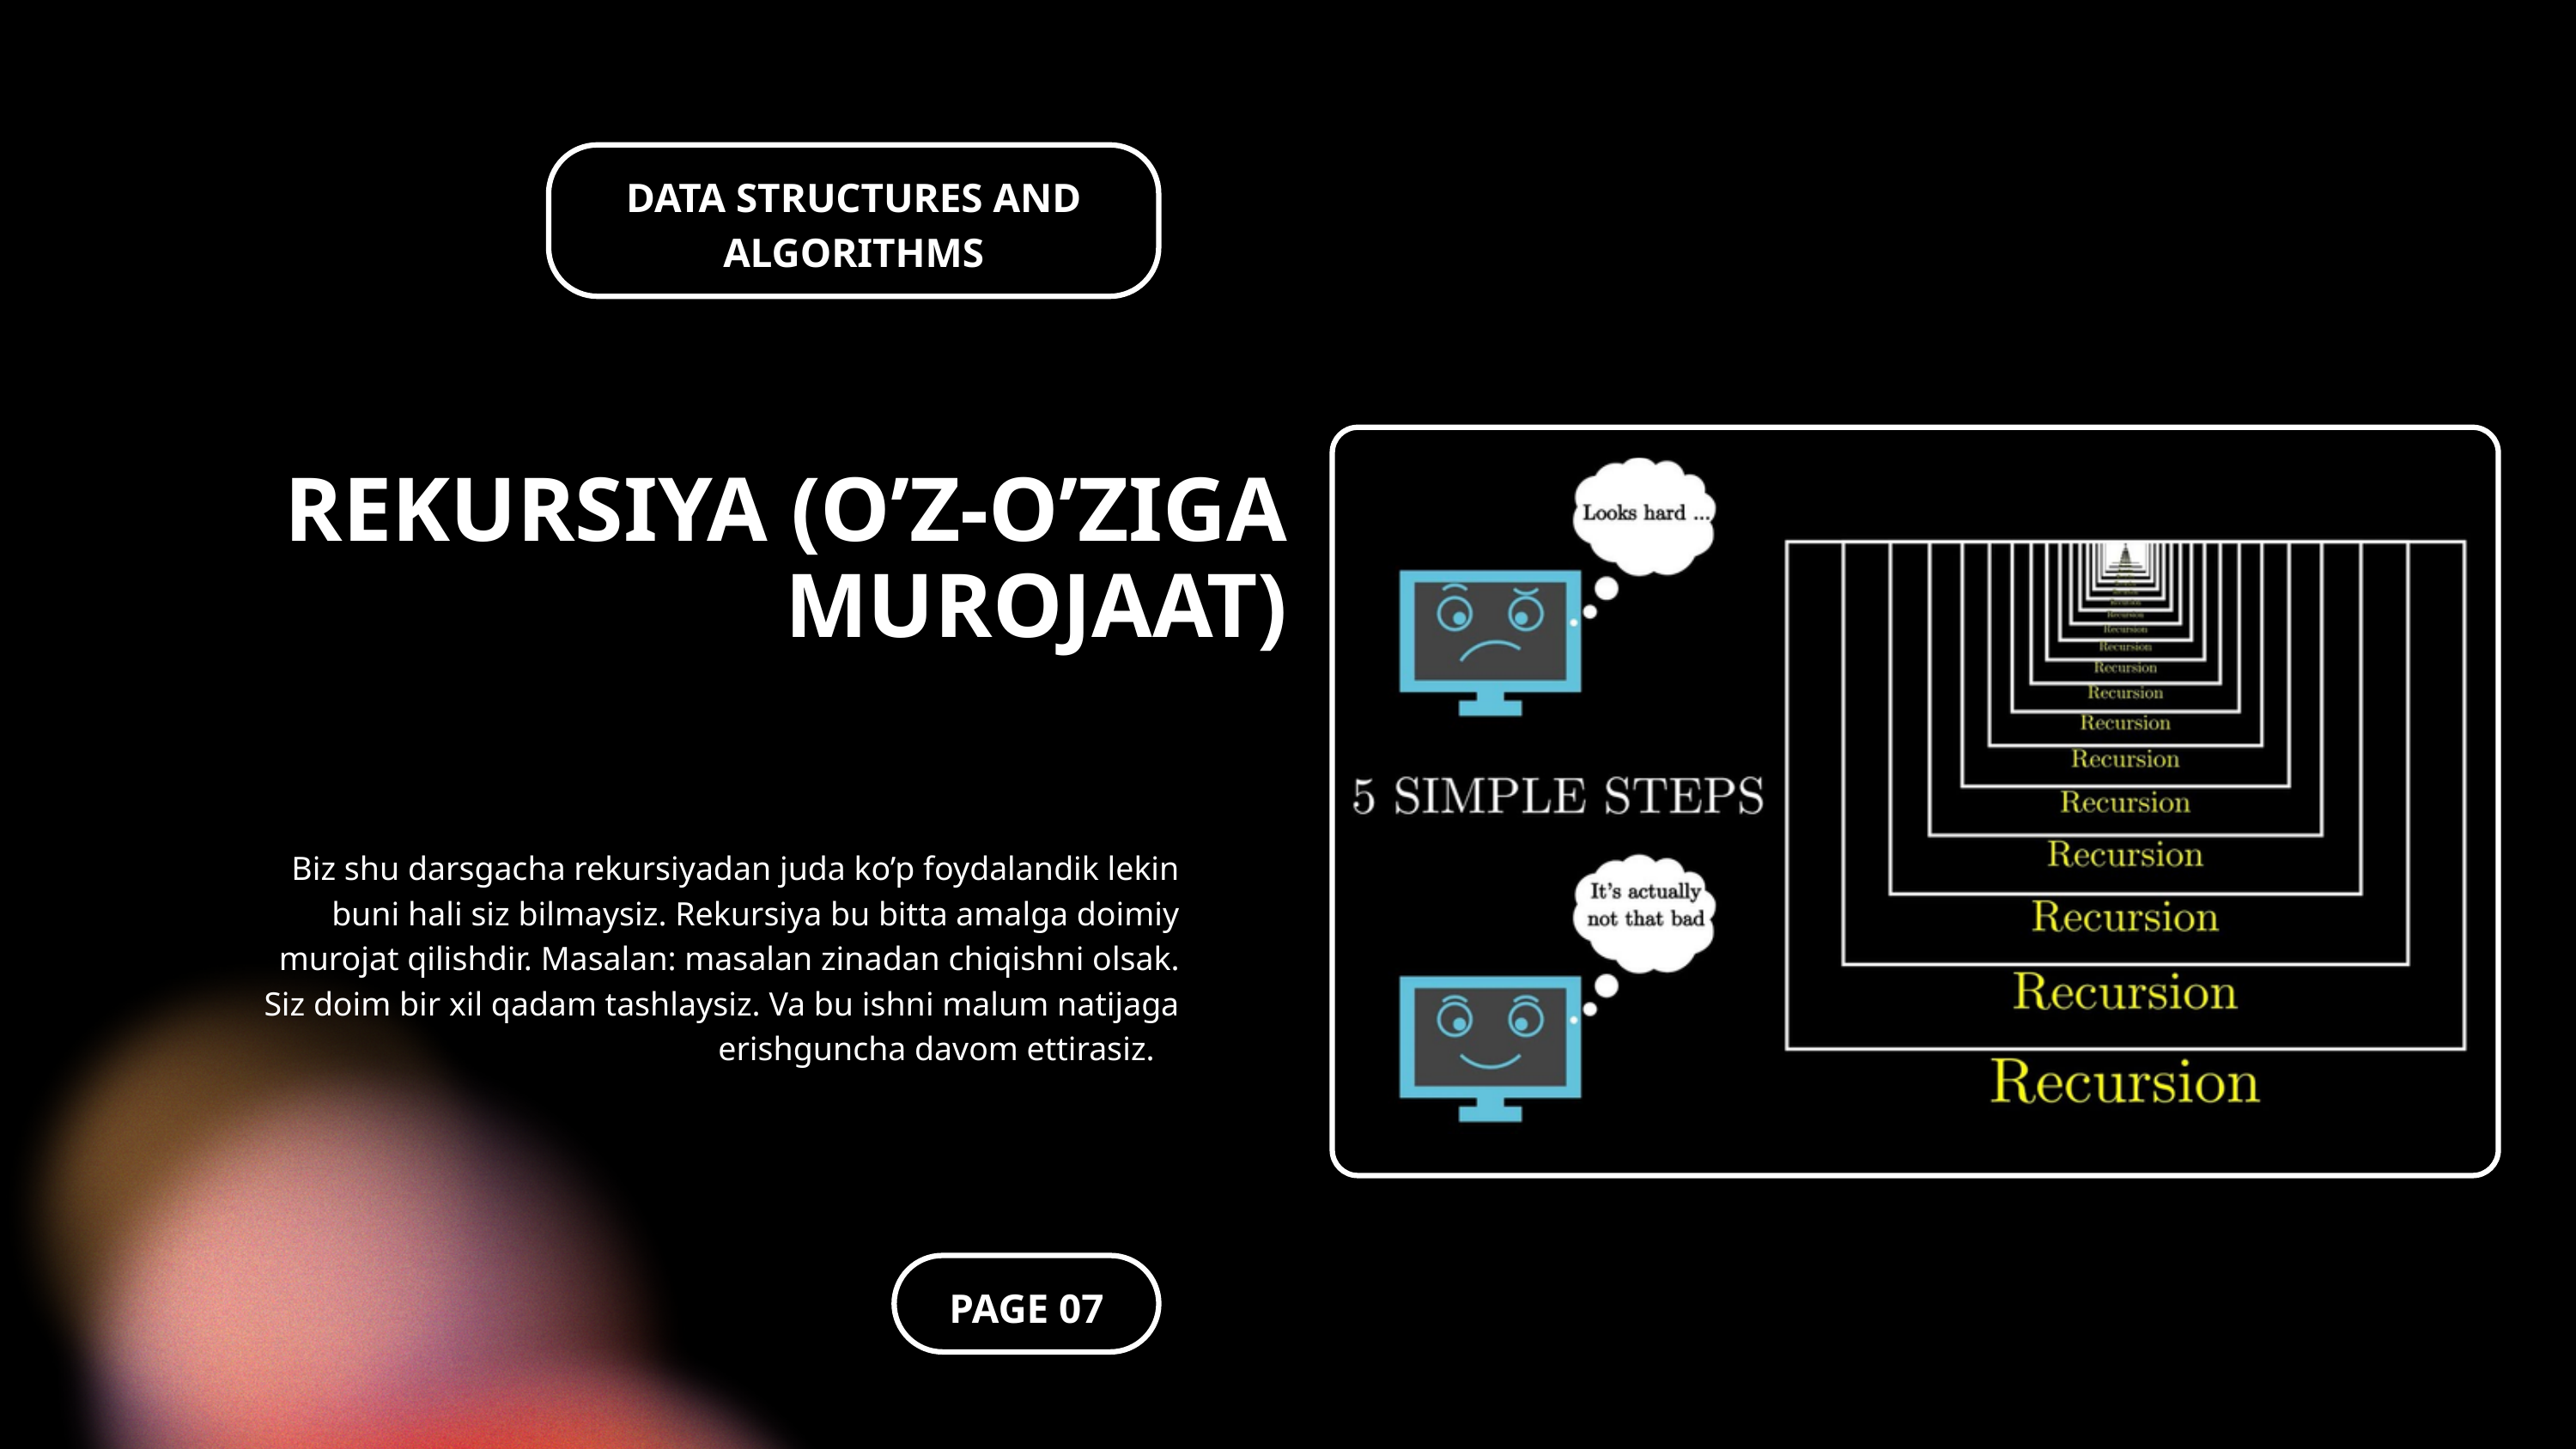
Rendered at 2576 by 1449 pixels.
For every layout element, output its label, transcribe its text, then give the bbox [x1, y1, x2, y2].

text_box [894, 1255, 1159, 1353]
text_box [0, 954, 965, 1449]
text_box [548, 144, 1159, 297]
text_box REKURSIYA (O’Z-O’ZIGA MUROJAAT) [187, 461, 1288, 656]
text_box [1332, 427, 2499, 1176]
text_box Biz shu darsgacha rekursiyadan juda ko’p foydalandik lekin buni hali siz bilmaysiz. Rekursiya bu bitta amalga doimiy murojat qilishdir. Masalan: masalan zinadan chiqishni olsak. Siz doim bir xil qadam tashlaysiz. Va bu ishni malum natijaga erishguncha davom ettirasiz. [250, 841, 1181, 1067]
